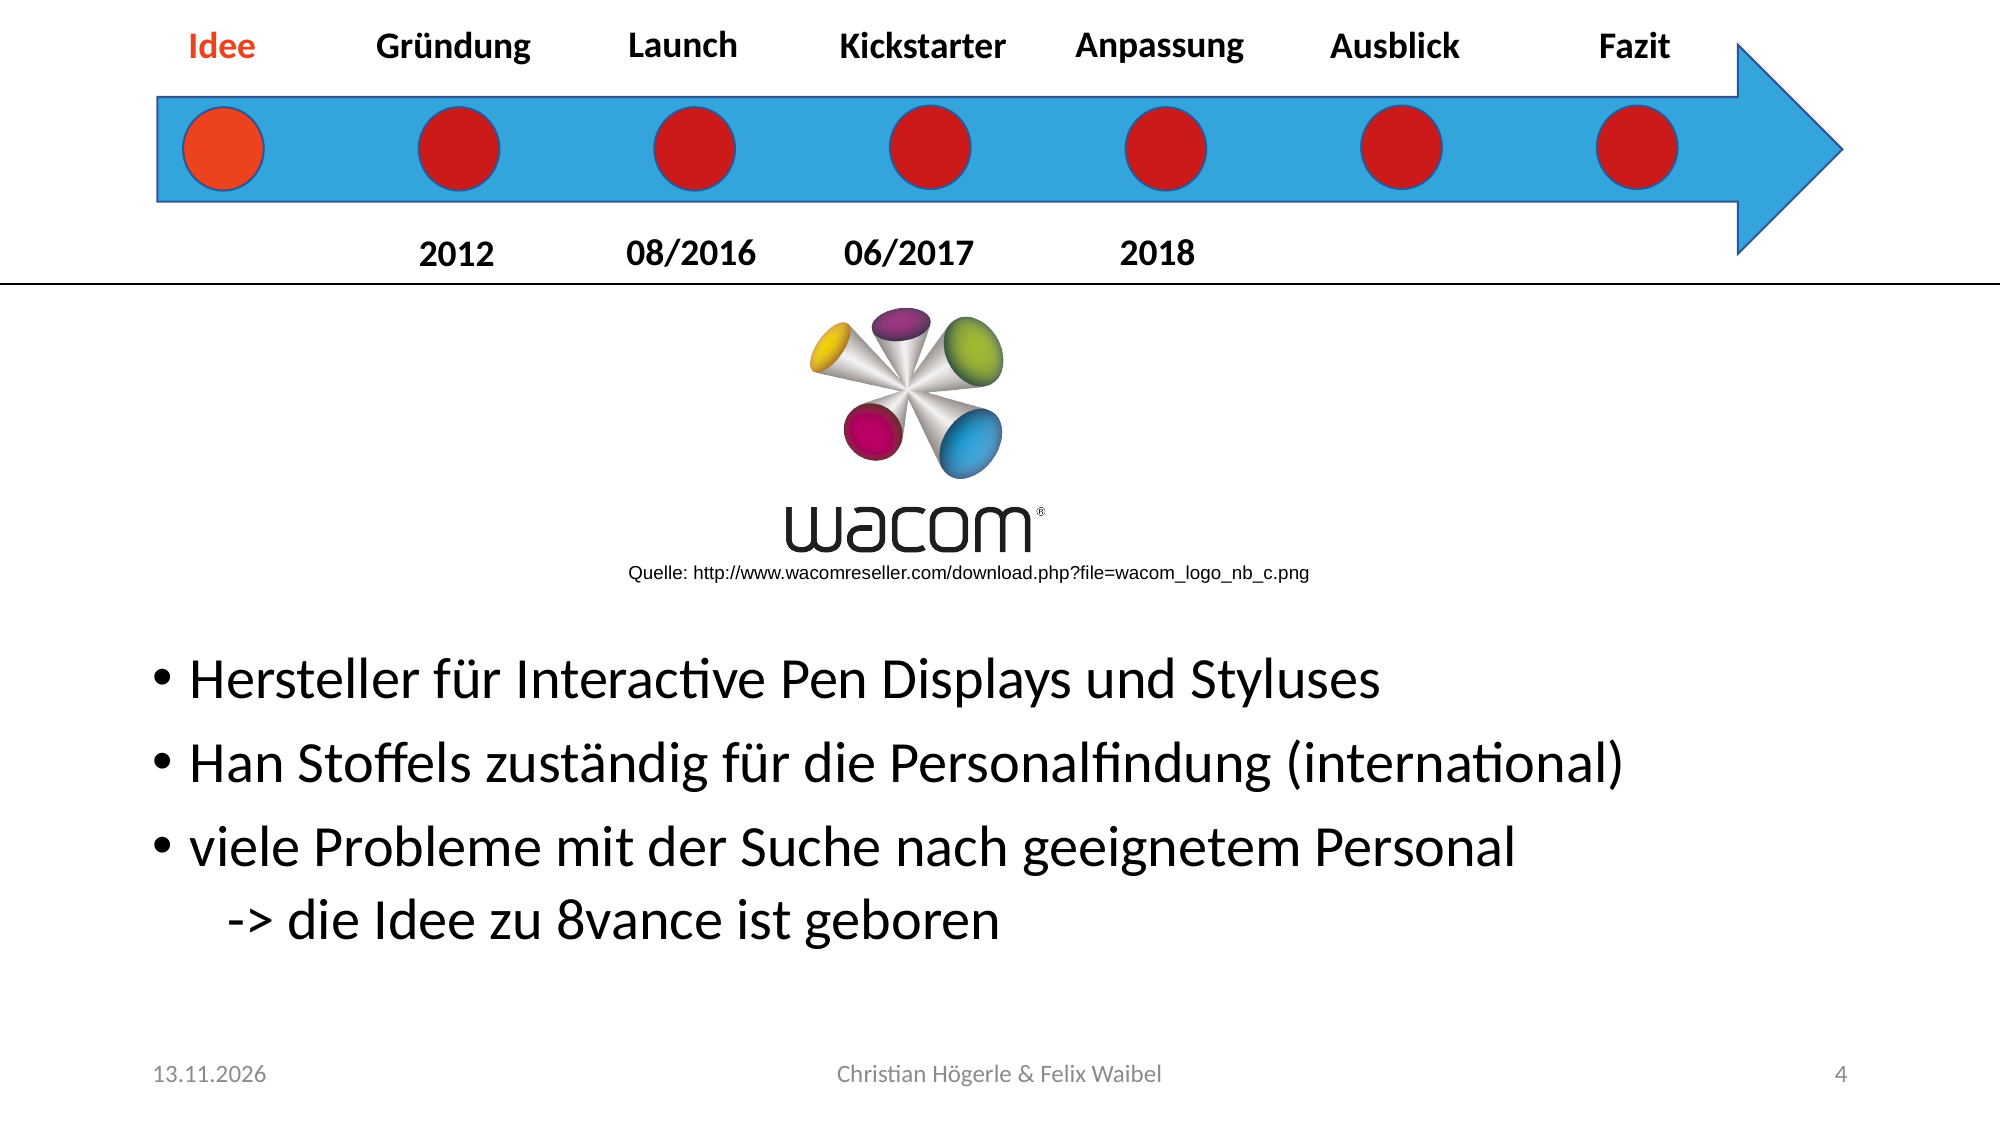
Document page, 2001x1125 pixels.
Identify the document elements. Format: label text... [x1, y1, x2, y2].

picture [730, 252, 1087, 609]
slide_number 4 [1412, 1043, 1863, 1103]
list Hersteller für Interactive Pen Displays und Styluses Han Stoffels zuständig für die Personalfindung (international) viele Probleme mit der Suche nach geeignetem Personal -> die Idee zu 8vance ist geboren [137, 299, 1863, 1043]
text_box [157, 12, 1843, 283]
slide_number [137, 1043, 588, 1103]
footer Christian Högerle & Felix Waibel [662, 1043, 1338, 1103]
